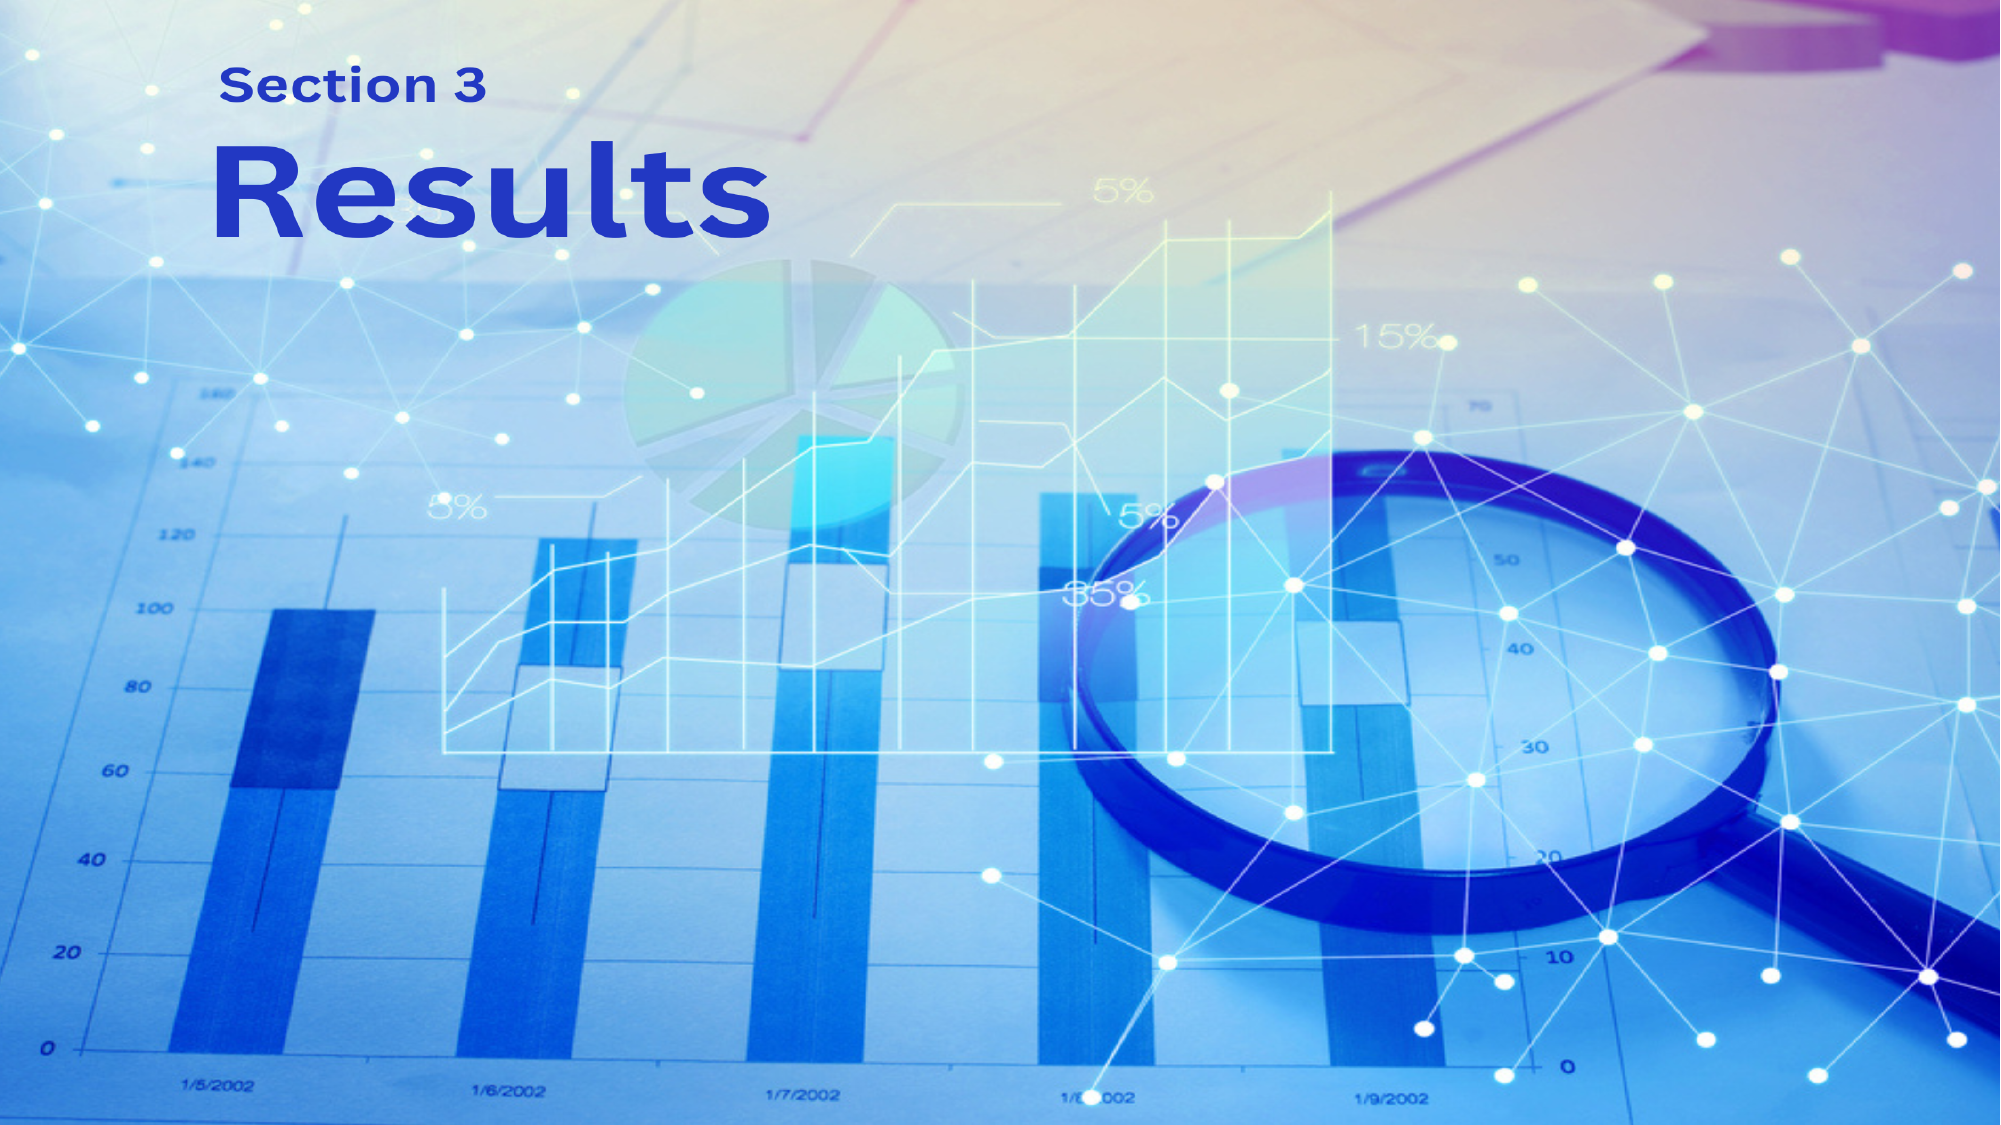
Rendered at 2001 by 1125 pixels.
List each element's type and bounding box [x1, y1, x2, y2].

list [0, 0, 2000, 1125]
